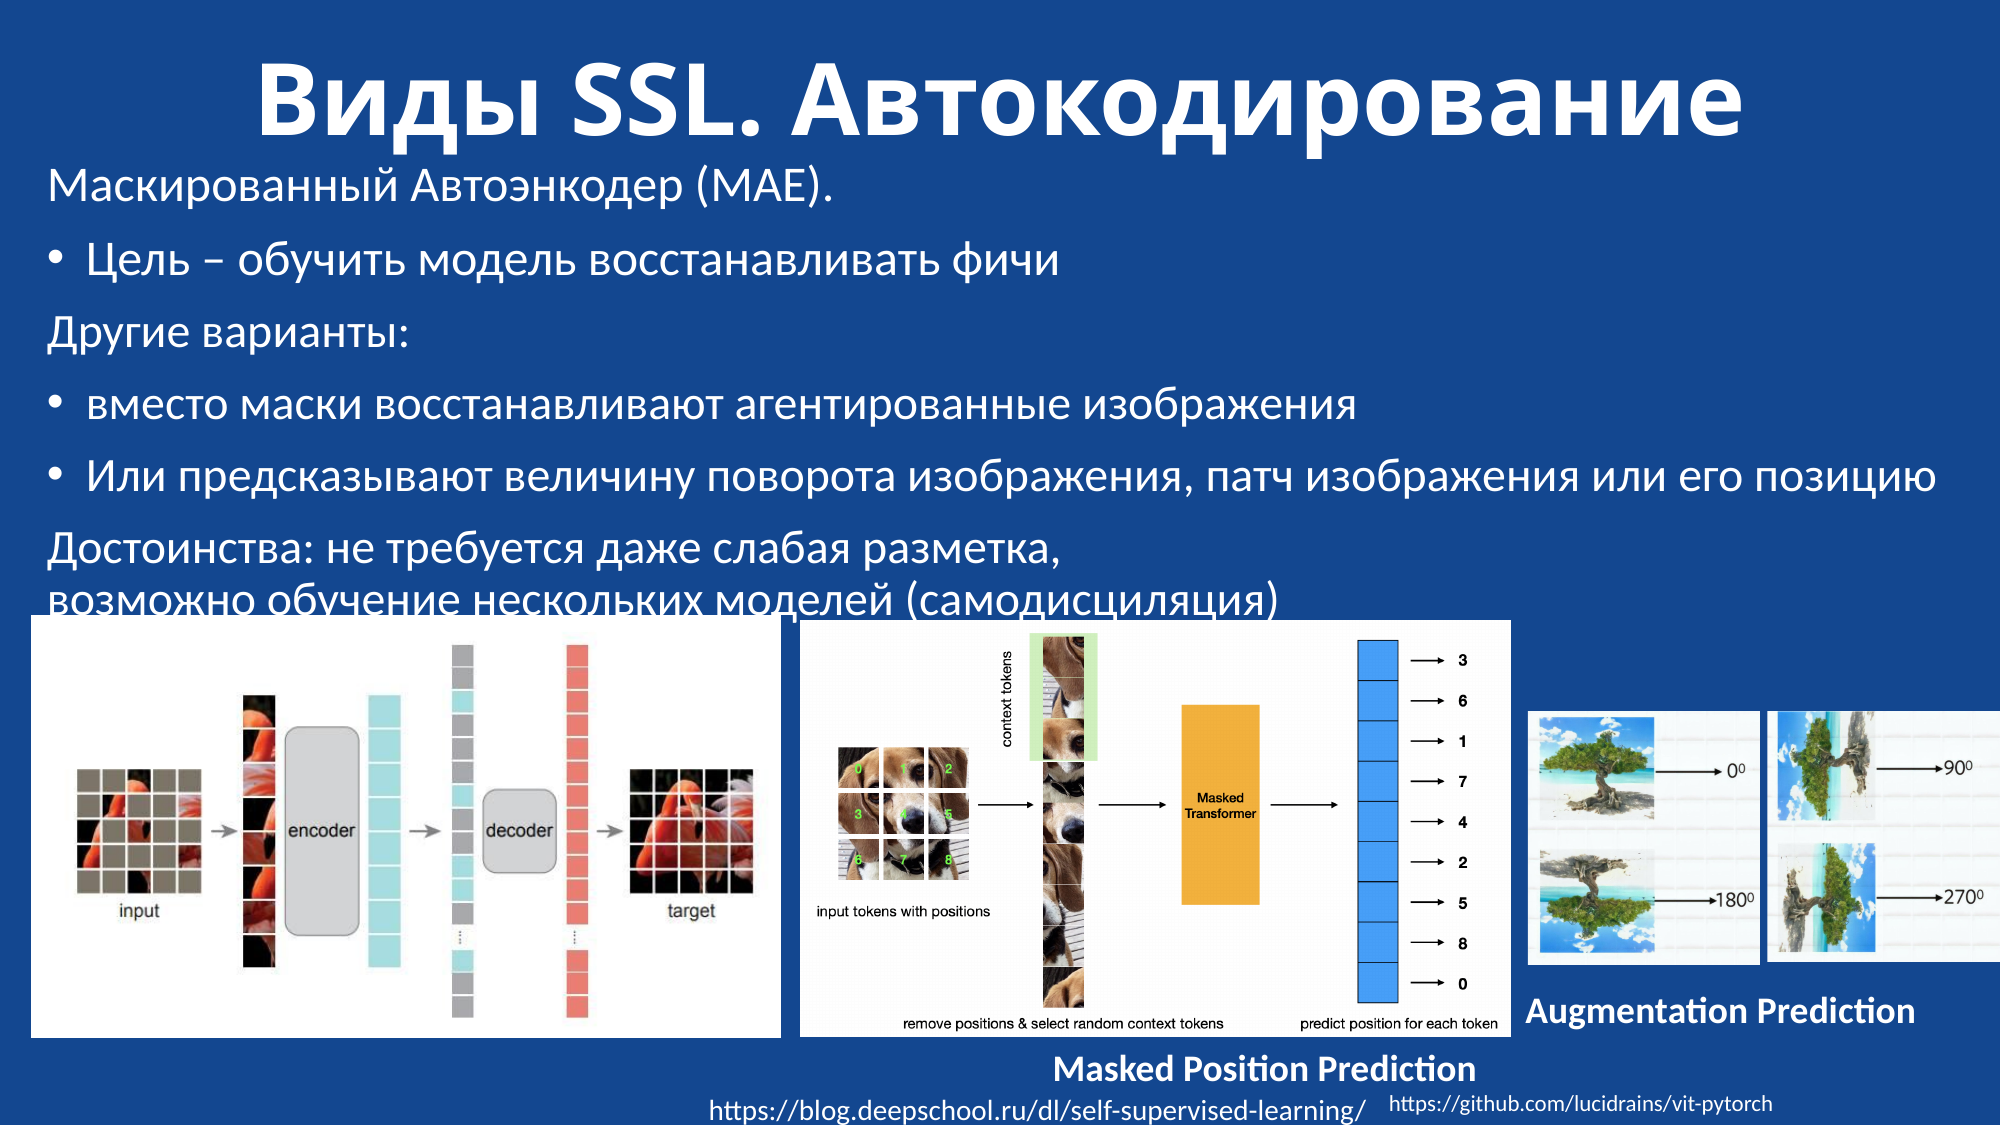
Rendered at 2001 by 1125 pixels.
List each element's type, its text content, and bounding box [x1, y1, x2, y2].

text_box https://github.com/lucidrains/vit-pytorch [1374, 1081, 1925, 1124]
picture [799, 620, 1511, 1037]
list Маскированный Автоэнкодер (MAE). Цель – обучить модель восстанавливать фичи Другие варианты: вместо маски восстанавливают агентированные изображения Или предсказывают величину поворота изображения, патч изображения или его позицию Достоинства: не требуется даже слабая разметка, возможно обучение нескольких моделей (самодисциляция) [31, 151, 1969, 639]
title Виды SSL. Автокодирование [137, 34, 1863, 151]
picture [1527, 711, 1760, 965]
text_box Masked Position Prediction [1037, 1037, 1662, 1097]
text_box https://blog.deepschool.ru/dl/self-supervised-learning/ [693, 1084, 1383, 1125]
picture [31, 615, 781, 1038]
picture [1767, 711, 2000, 965]
text_box Augmentation Prediction [1510, 979, 2000, 1039]
